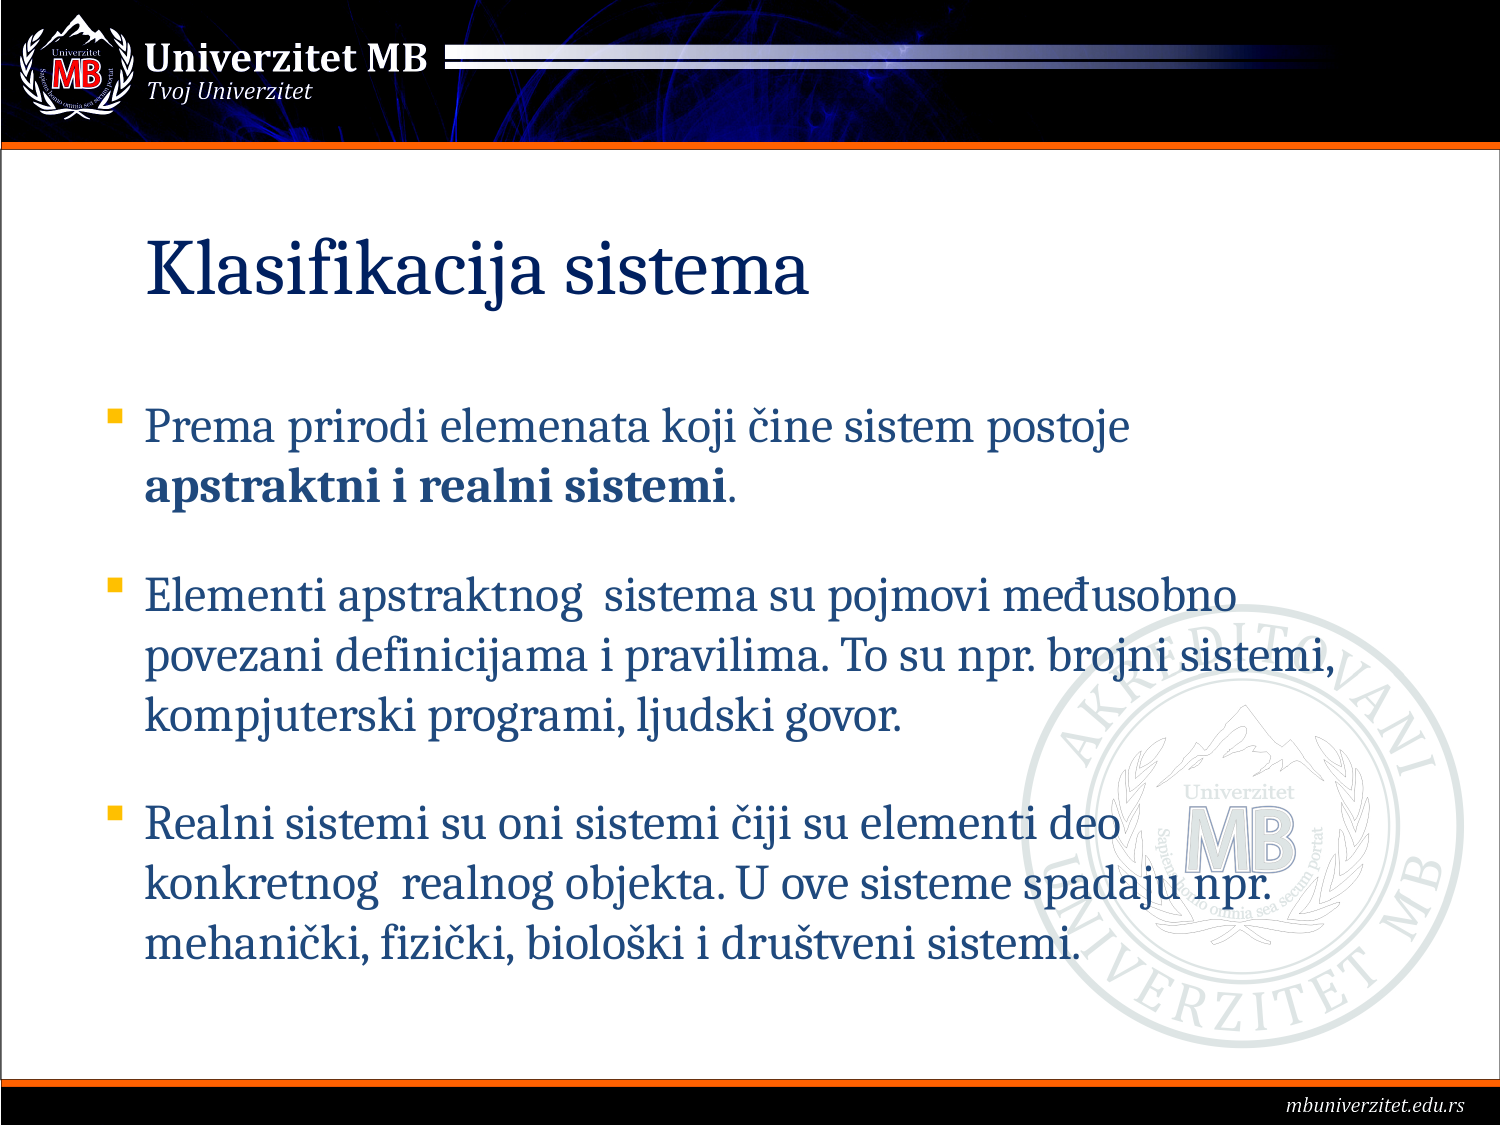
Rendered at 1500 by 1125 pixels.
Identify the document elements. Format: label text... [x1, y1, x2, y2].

title Klasifikacija sistema [100, 196, 857, 328]
list Prema prirodi elemenata koji čine sistem postoje apstraktni i realni sistemi. Elementi apstraktnog sistema su pojmovi međusobno povezani definicijama i pravilima. To su npr. brojni sistemi, kompjuterski programi, ljudski govor. Realni sistemi su oni sistemi čiji su elementi deo konkretnog realnog objekta. U ove sisteme spadaju npr. mehanički, fizički, biološki i društveni sistemi. [86, 385, 1371, 1083]
picture [0, 0, 1500, 1125]
